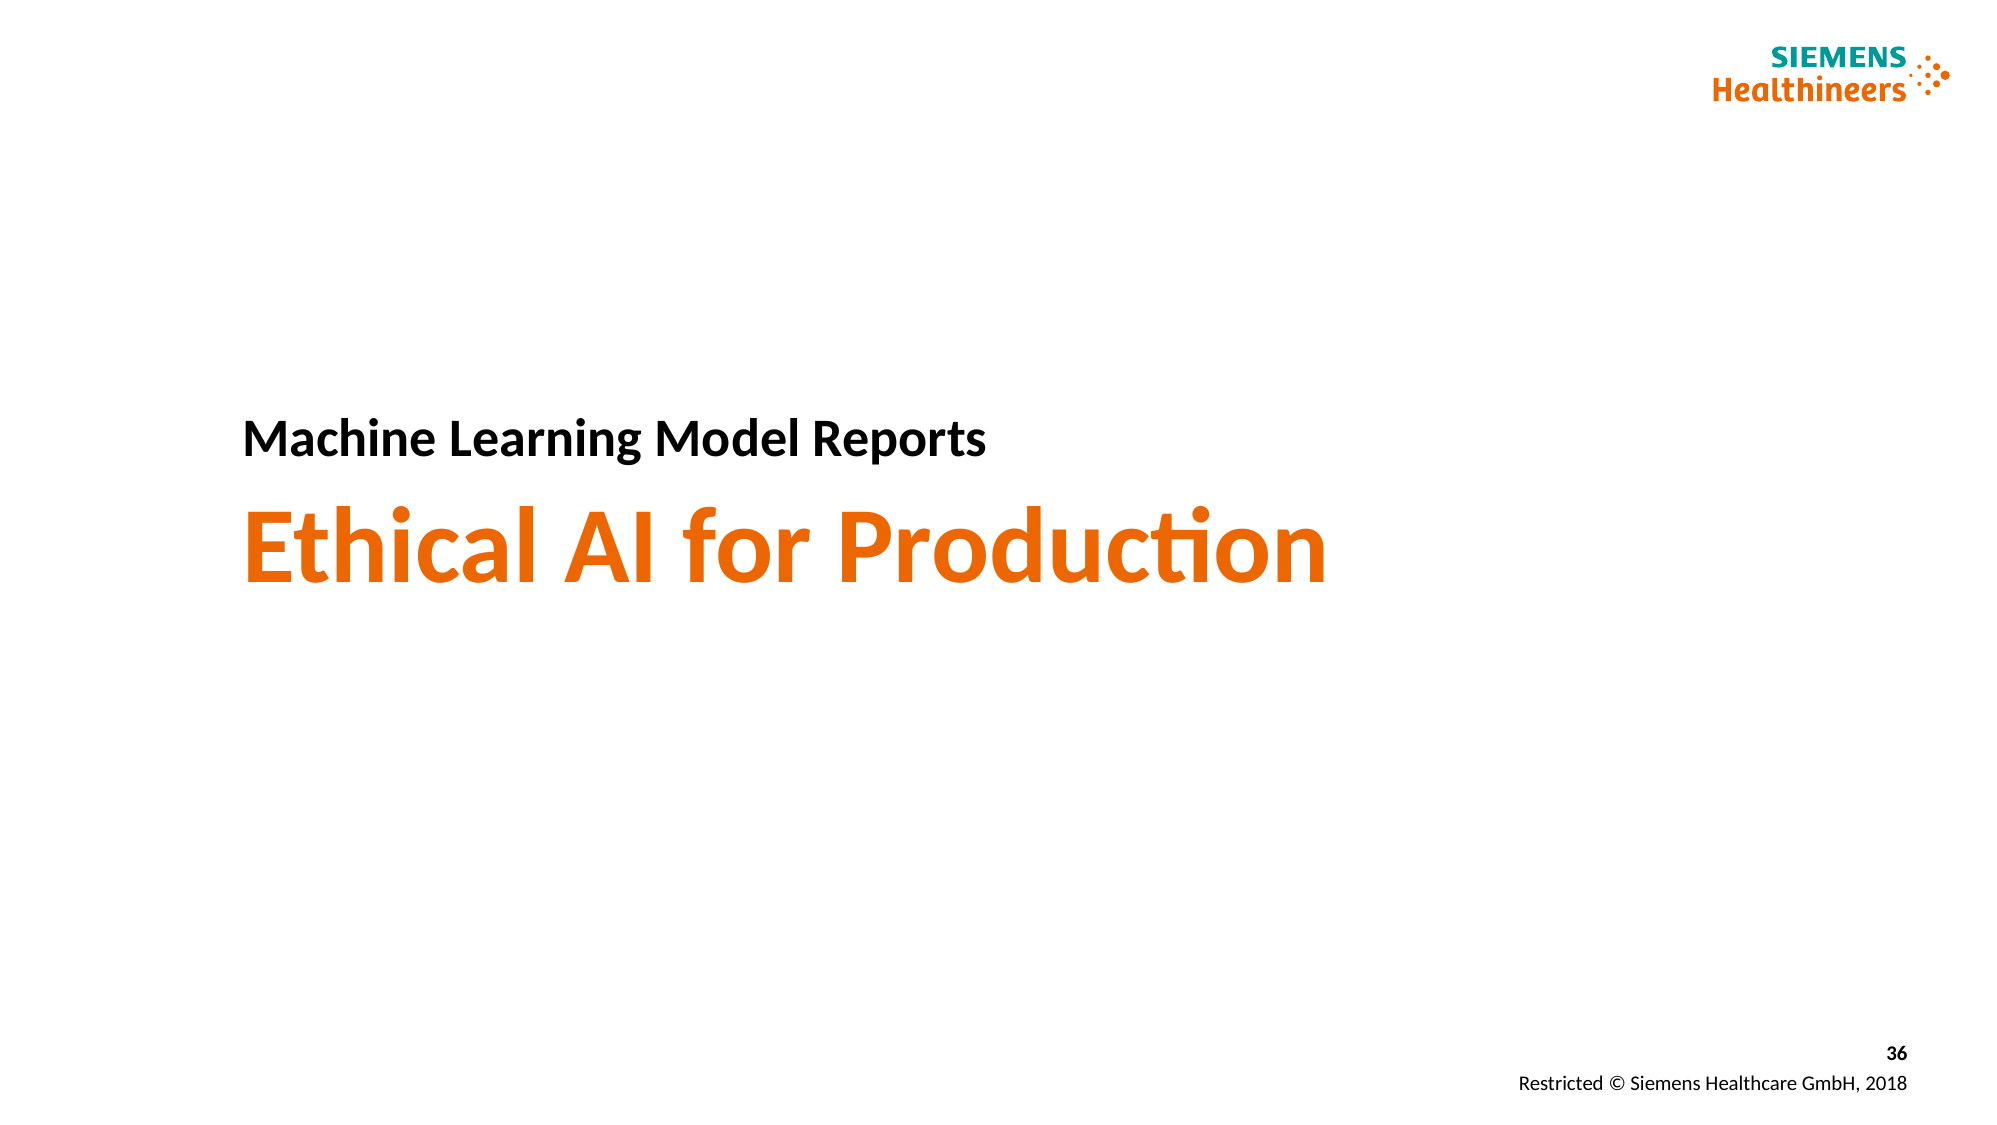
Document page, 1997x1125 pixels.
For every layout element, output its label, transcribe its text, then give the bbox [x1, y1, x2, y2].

title Machine Learning Model Reports [242, 266, 1446, 468]
subtitle Ethical AI for Production [242, 493, 1446, 767]
